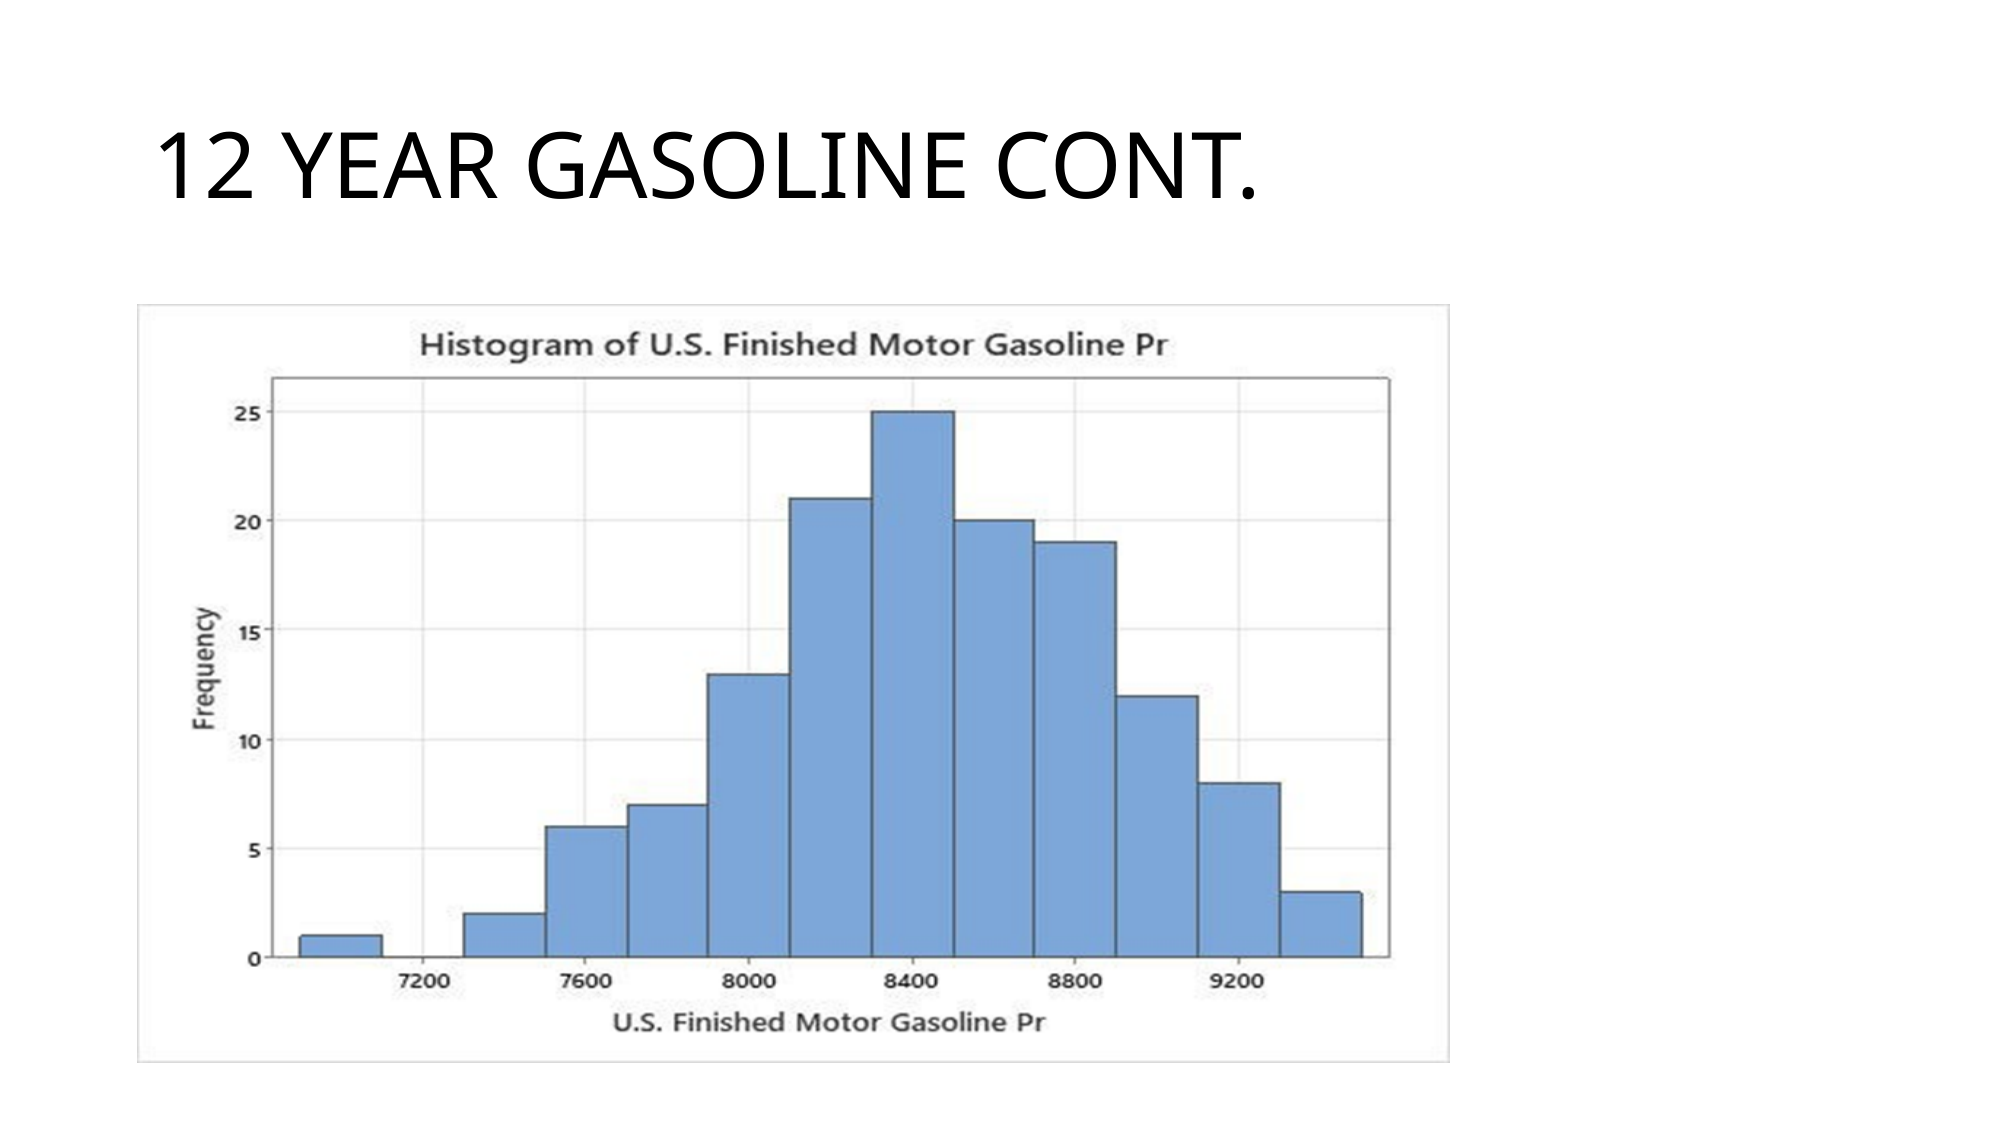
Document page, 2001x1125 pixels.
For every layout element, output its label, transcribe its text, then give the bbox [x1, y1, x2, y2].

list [137, 304, 1450, 1063]
title 12 YEAR GASOLINE CONT. [137, 59, 1863, 278]
